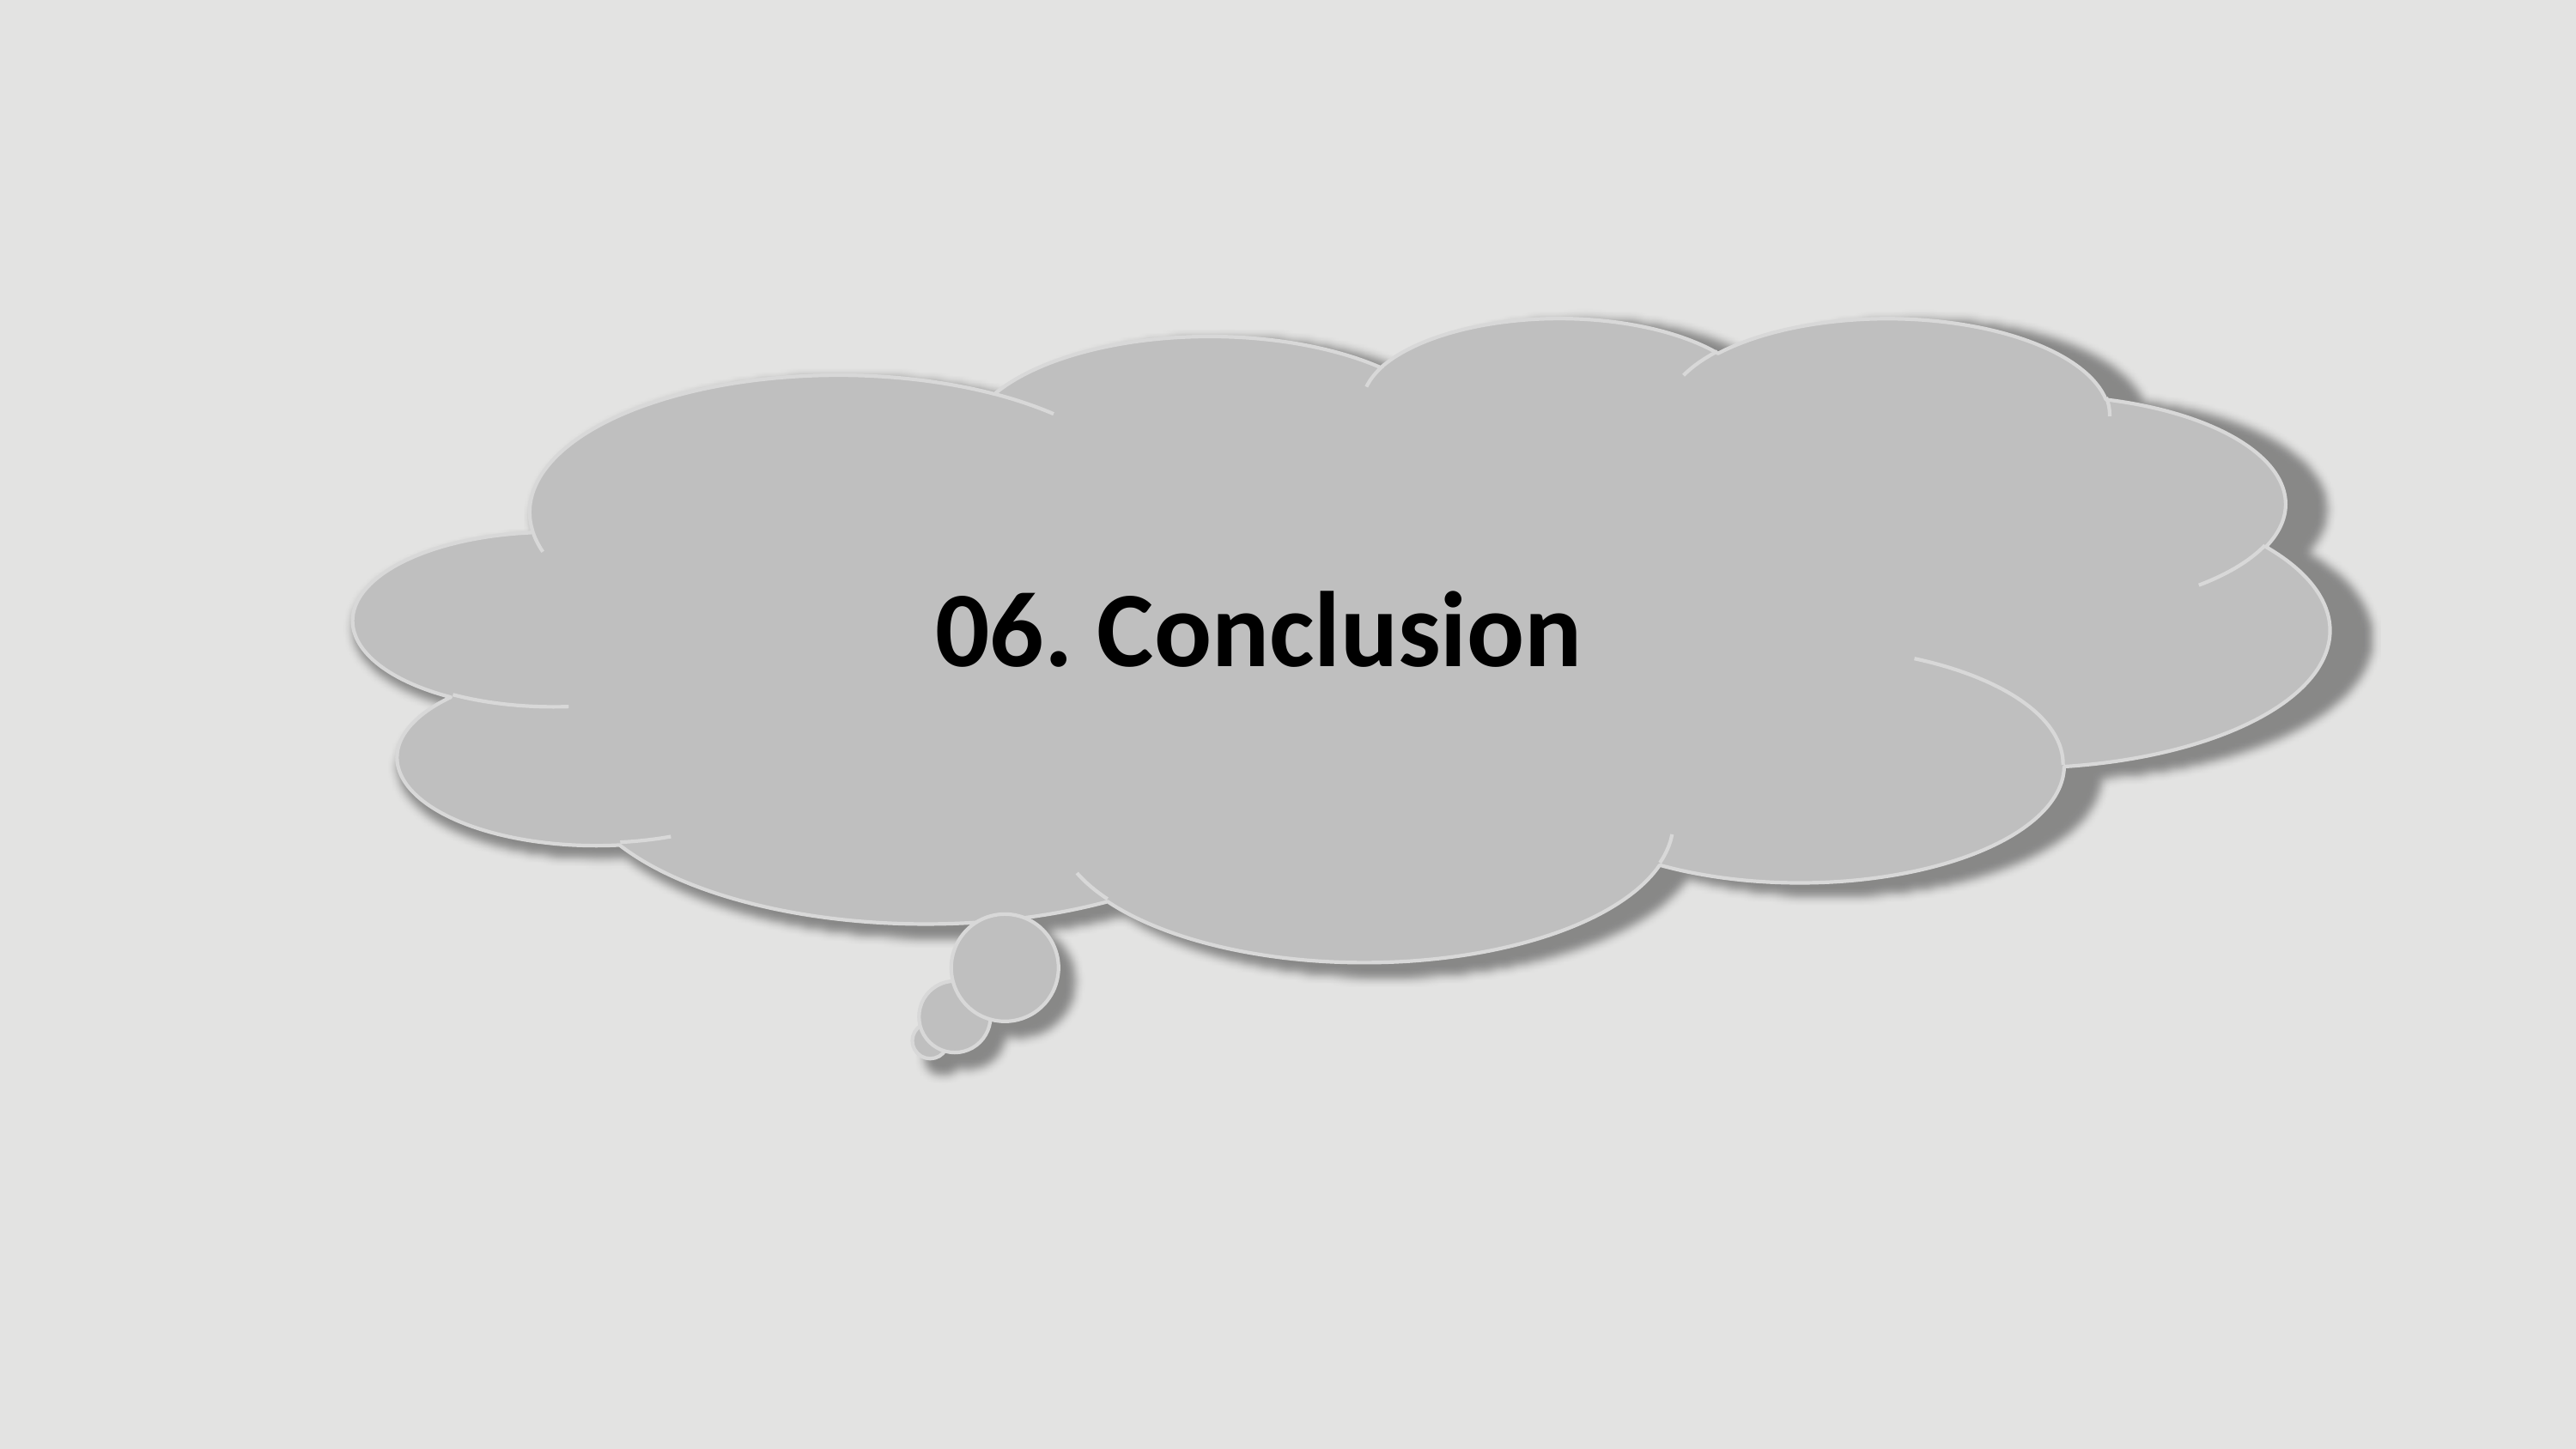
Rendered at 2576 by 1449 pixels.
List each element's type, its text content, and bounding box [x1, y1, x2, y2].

text_box 06. Conclusion [352, 318, 2330, 1059]
